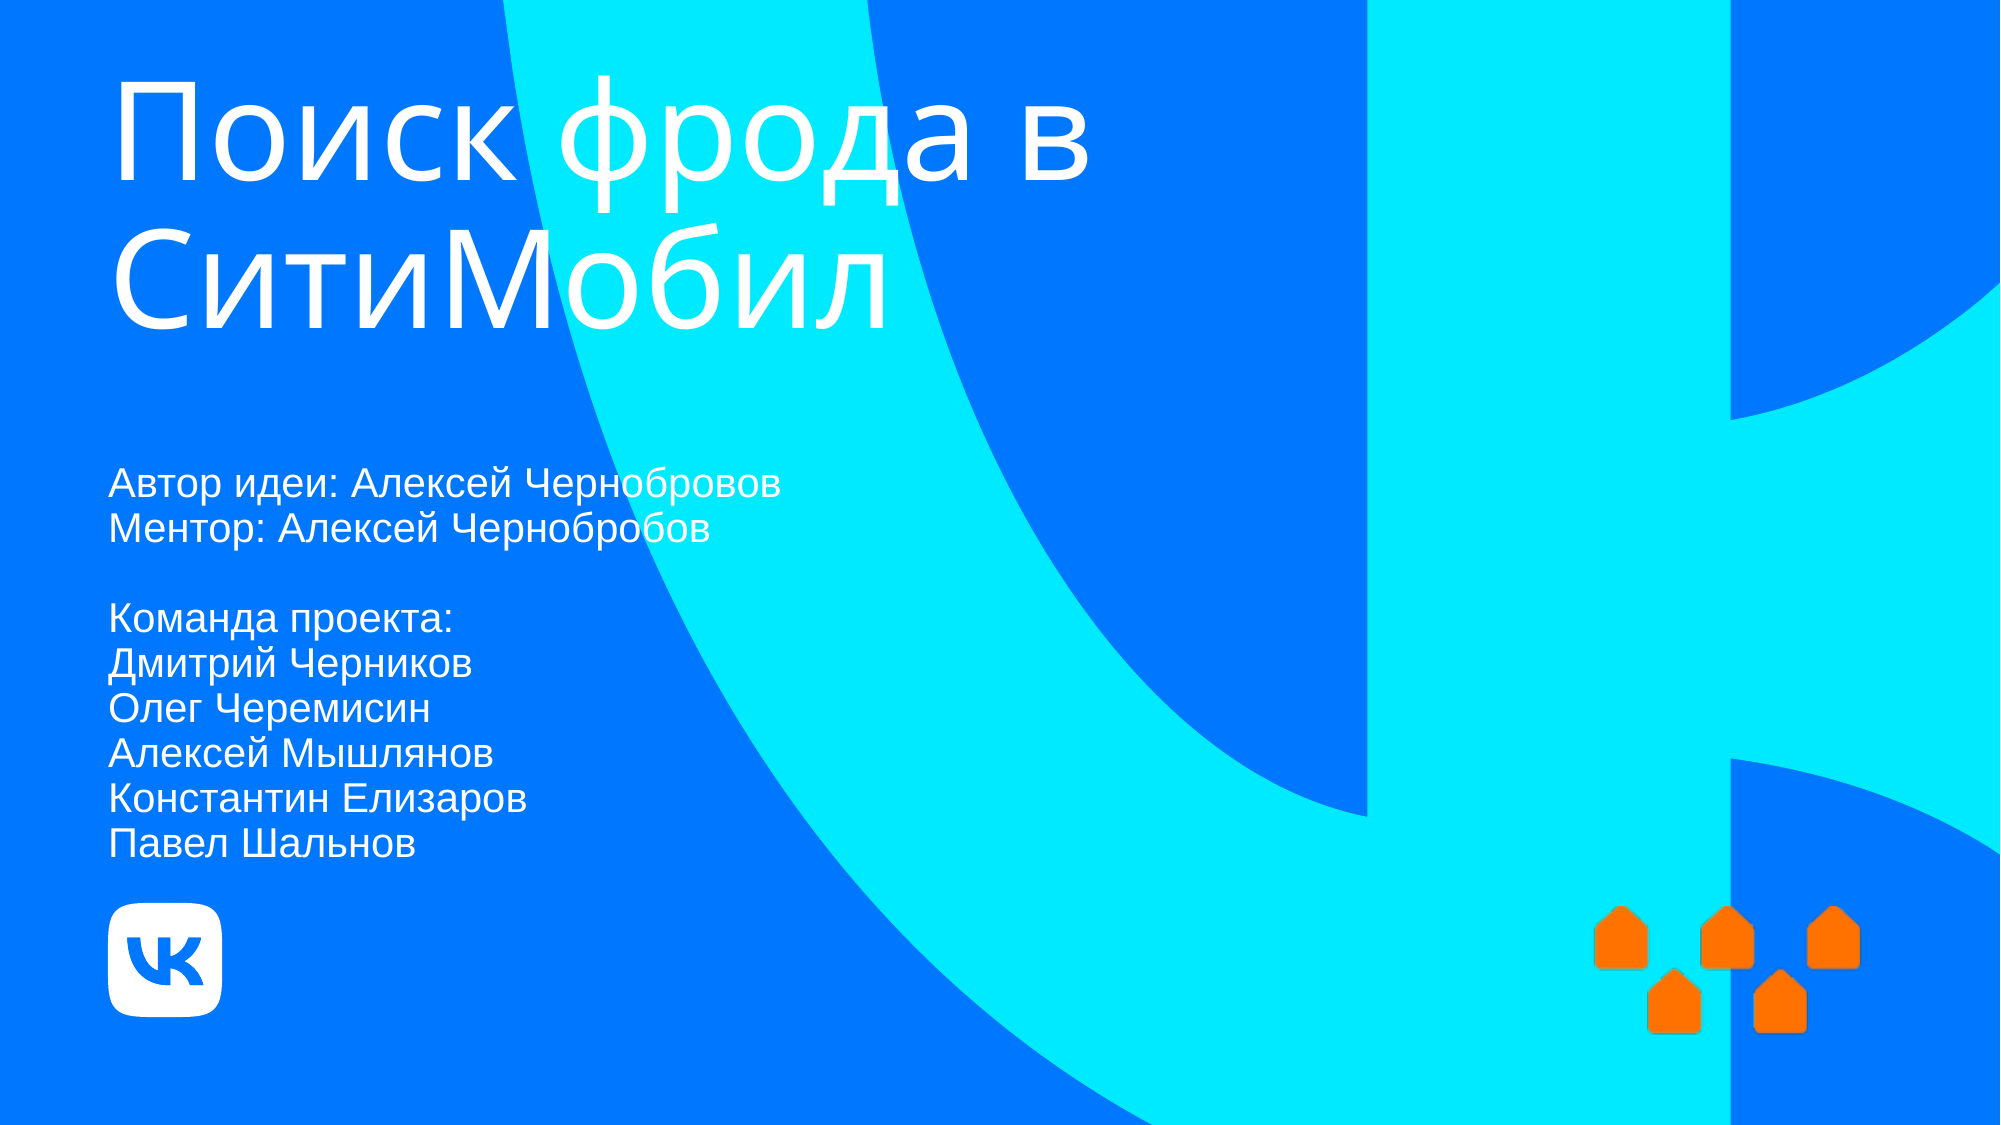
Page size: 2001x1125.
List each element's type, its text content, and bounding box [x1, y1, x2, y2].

picture [1580, 905, 1893, 1044]
title Поиск фрода в СитиМобил [108, 61, 1844, 359]
list Автор идеи: Алексей Чернобровов Ментор: Алексей Чернобробов Команда проекта: Дмитрий Черников Олег Черемисин Алексей Мышлянов Константин Елизаров Павел Шальнов [108, 359, 1786, 867]
